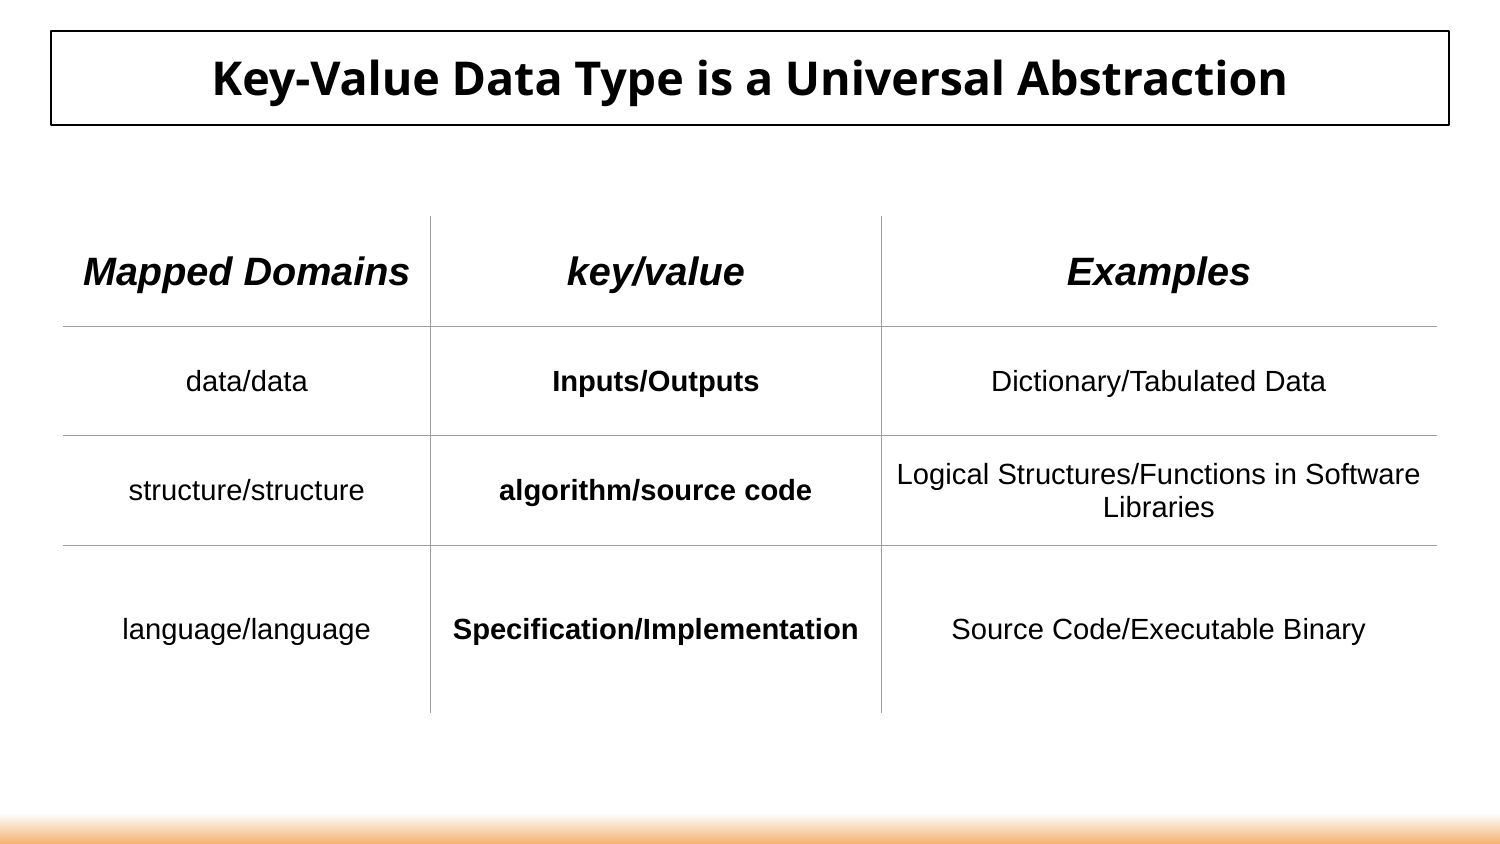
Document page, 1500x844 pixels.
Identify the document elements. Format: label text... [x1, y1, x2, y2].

table_cell Specification/Implementation [431, 546, 881, 713]
table_cell structure/structure [64, 436, 430, 545]
table_cell Source Code/Executable Binary [882, 546, 1436, 713]
table_cell algorithm/source code [431, 436, 881, 545]
table_cell Logical Structures/Functions in Software Libraries [882, 436, 1436, 545]
table_header Mapped Domains [64, 217, 430, 326]
table_cell Inputs/Outputs [431, 327, 881, 435]
table_cell Dictionary/Tabulated Data [882, 327, 1436, 435]
table_cell data/data [64, 327, 430, 435]
table_header key/value [431, 217, 881, 326]
table_cell language/language [64, 546, 430, 713]
title Key-Value Data Type is a Universal Abstraction [50, 30, 1450, 127]
table_header Examples [882, 217, 1436, 326]
